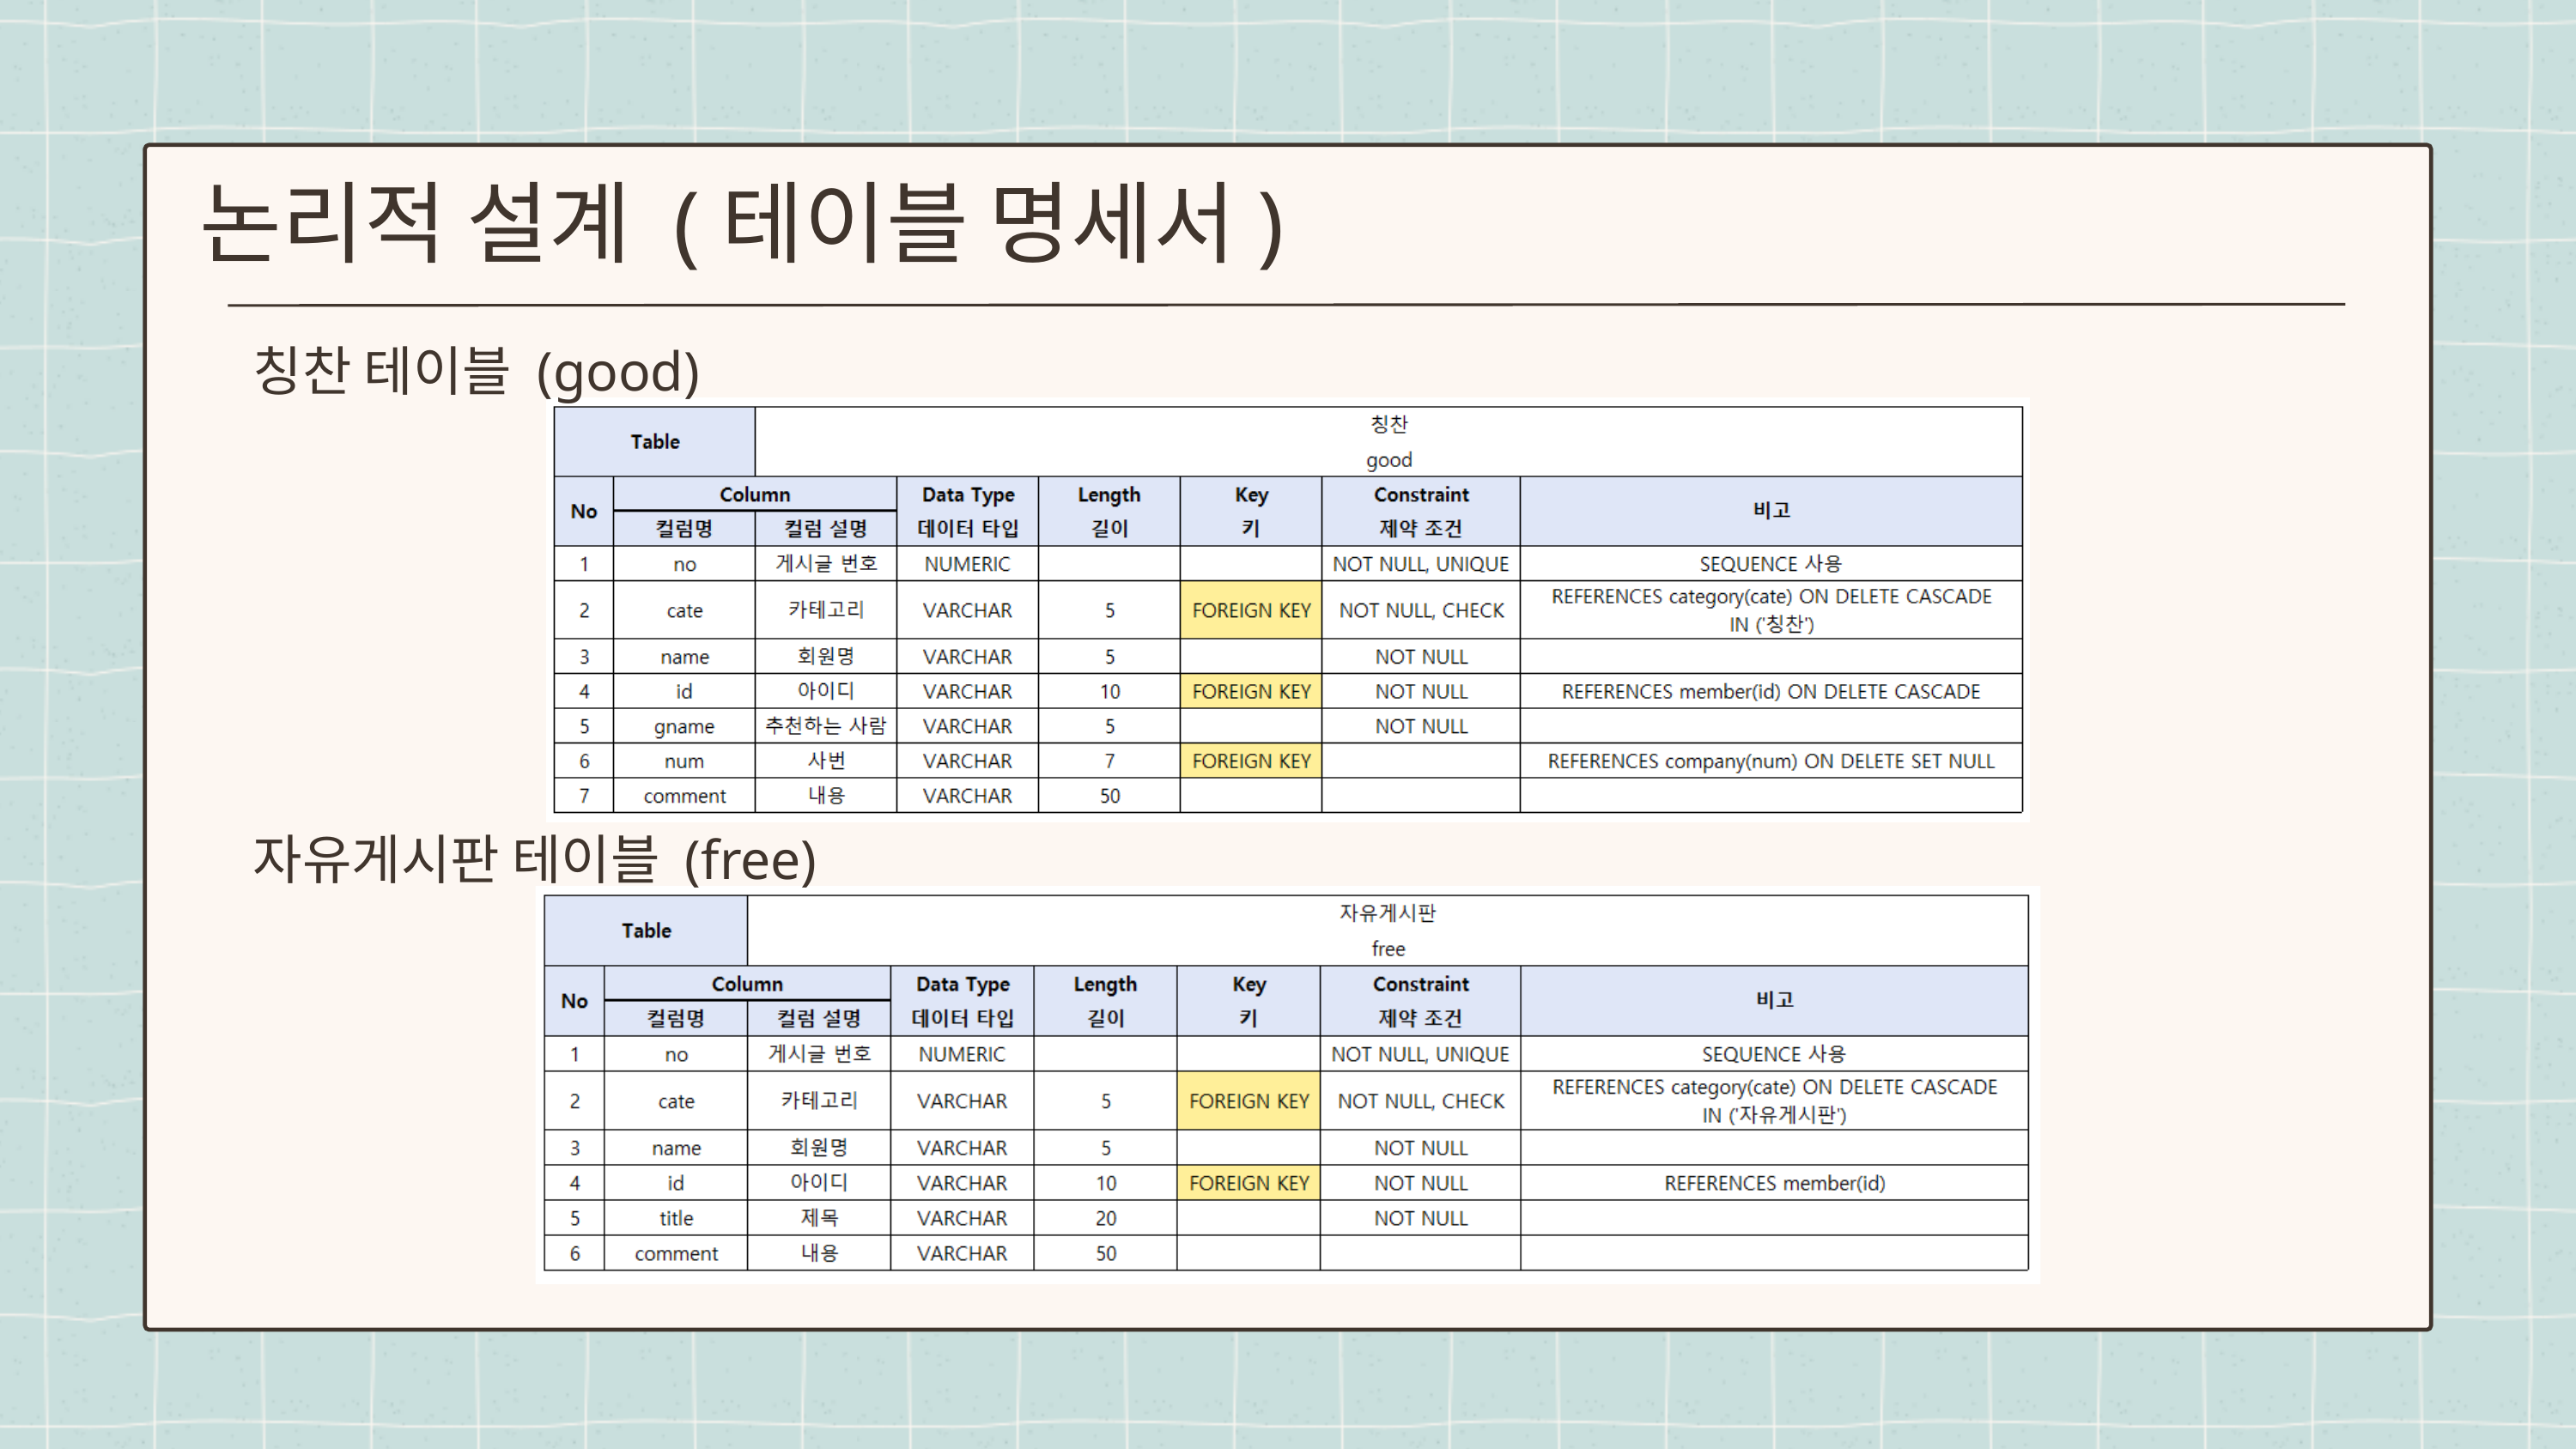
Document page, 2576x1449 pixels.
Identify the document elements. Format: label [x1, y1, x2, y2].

text_box [144, 144, 2432, 1331]
text_box [0, 0, 2576, 1449]
